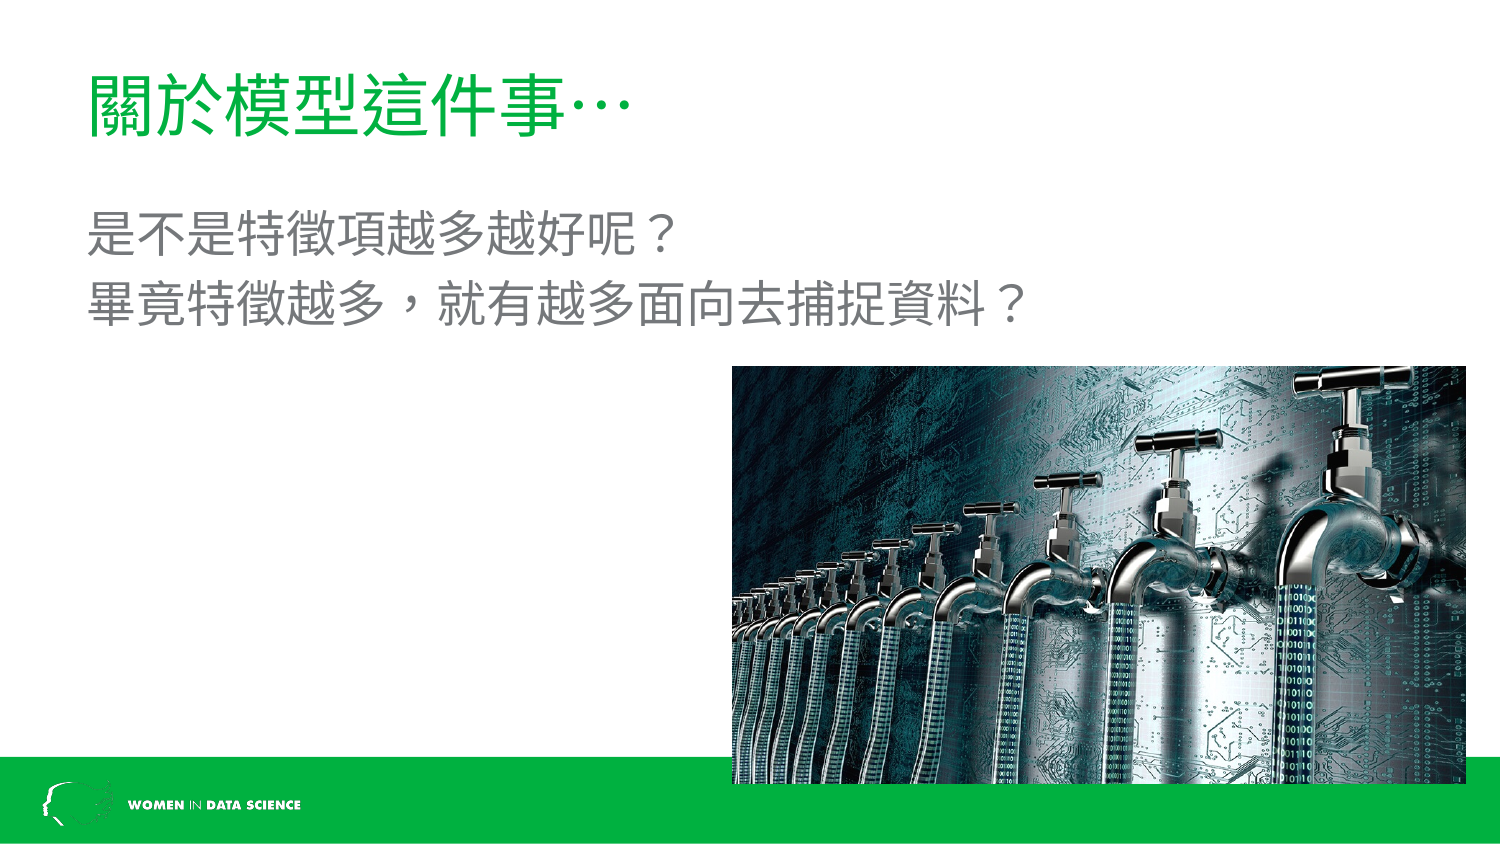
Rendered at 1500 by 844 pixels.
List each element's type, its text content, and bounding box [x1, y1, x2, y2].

list 是不是特徵項越多越好呢？ 畢竟特徵越多，就有越多面向去捕捉資料？ [75, 196, 1425, 754]
title 關於模型這件事… [75, 33, 1425, 175]
picture [22, 758, 322, 844]
picture [732, 366, 1466, 784]
